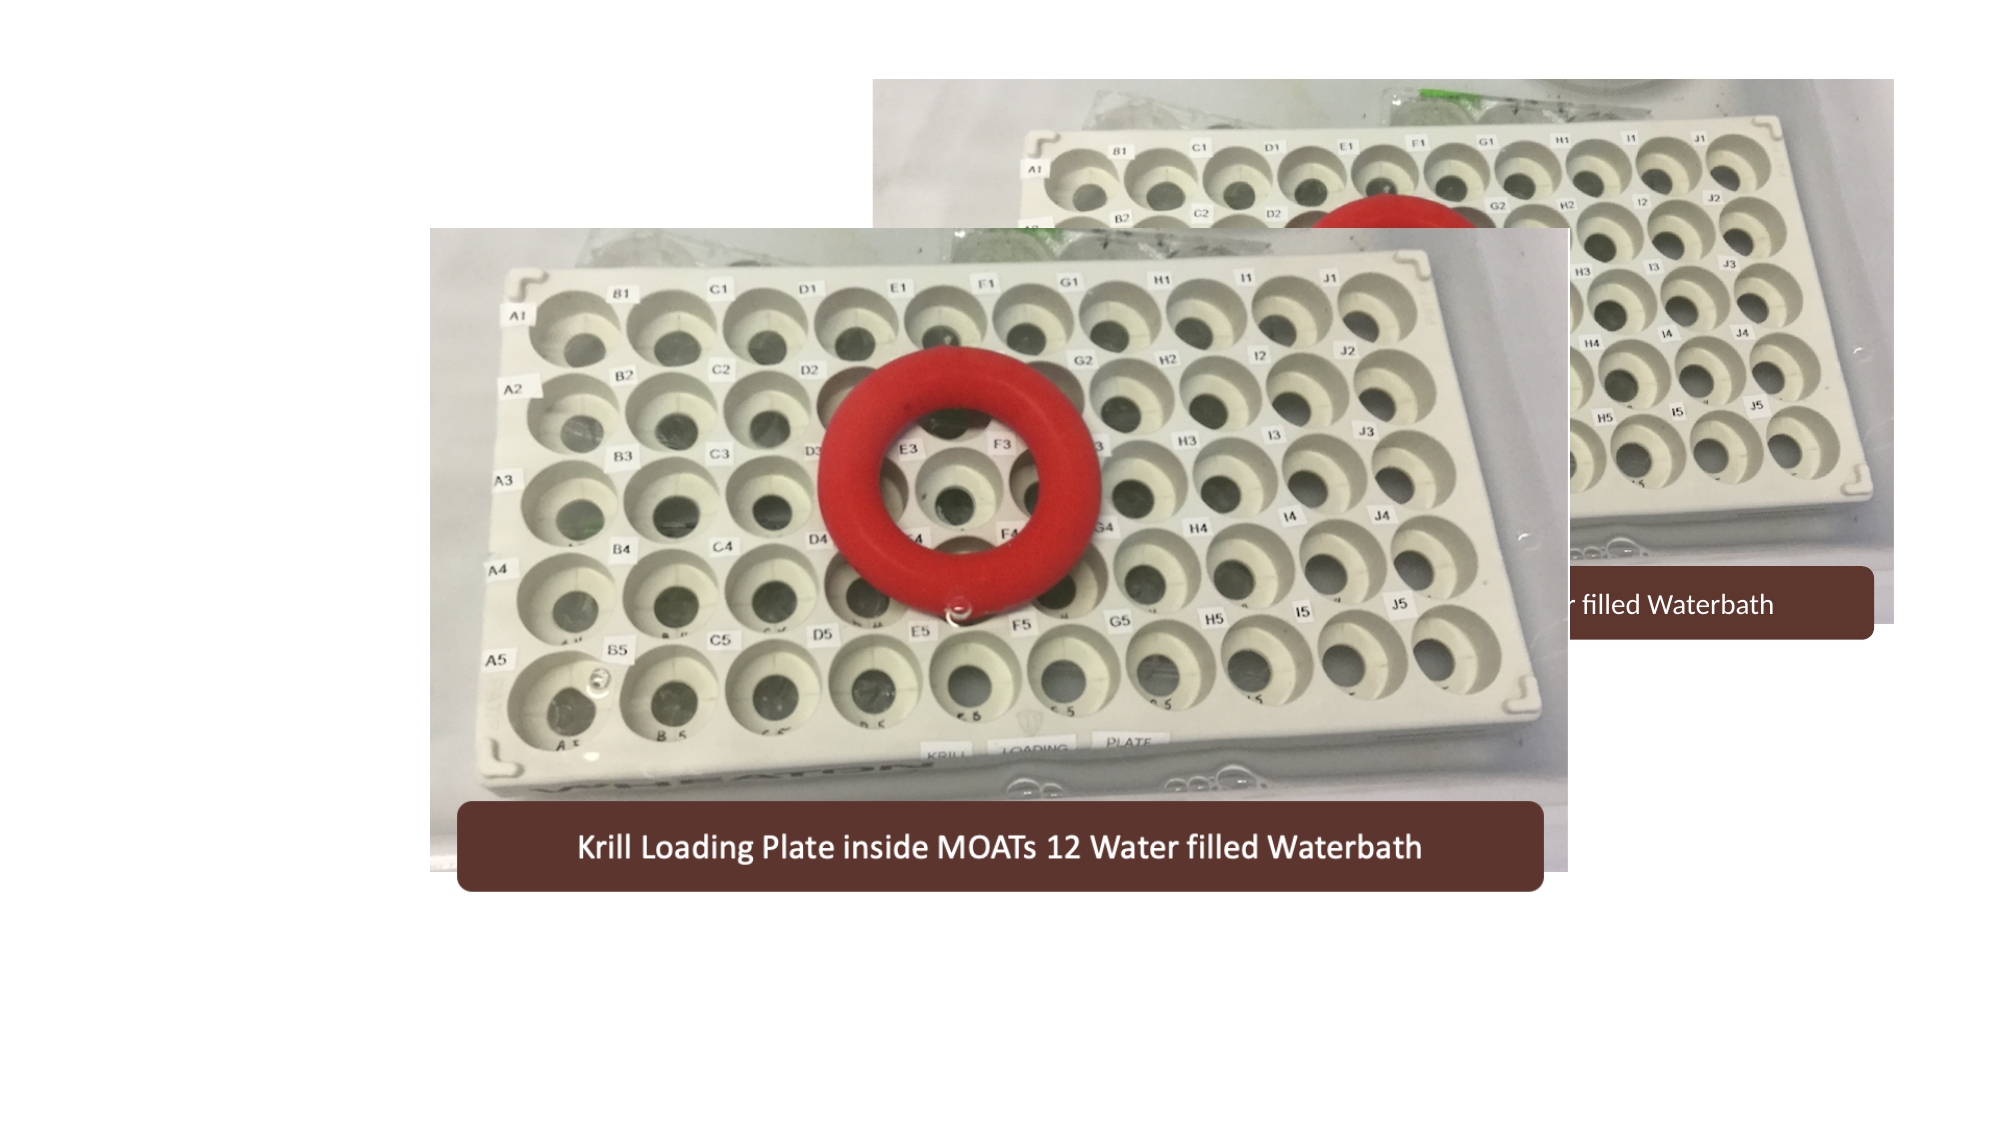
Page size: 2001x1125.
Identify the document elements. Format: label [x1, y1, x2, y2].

picture [430, 228, 1570, 897]
text_box [872, 77, 1894, 640]
